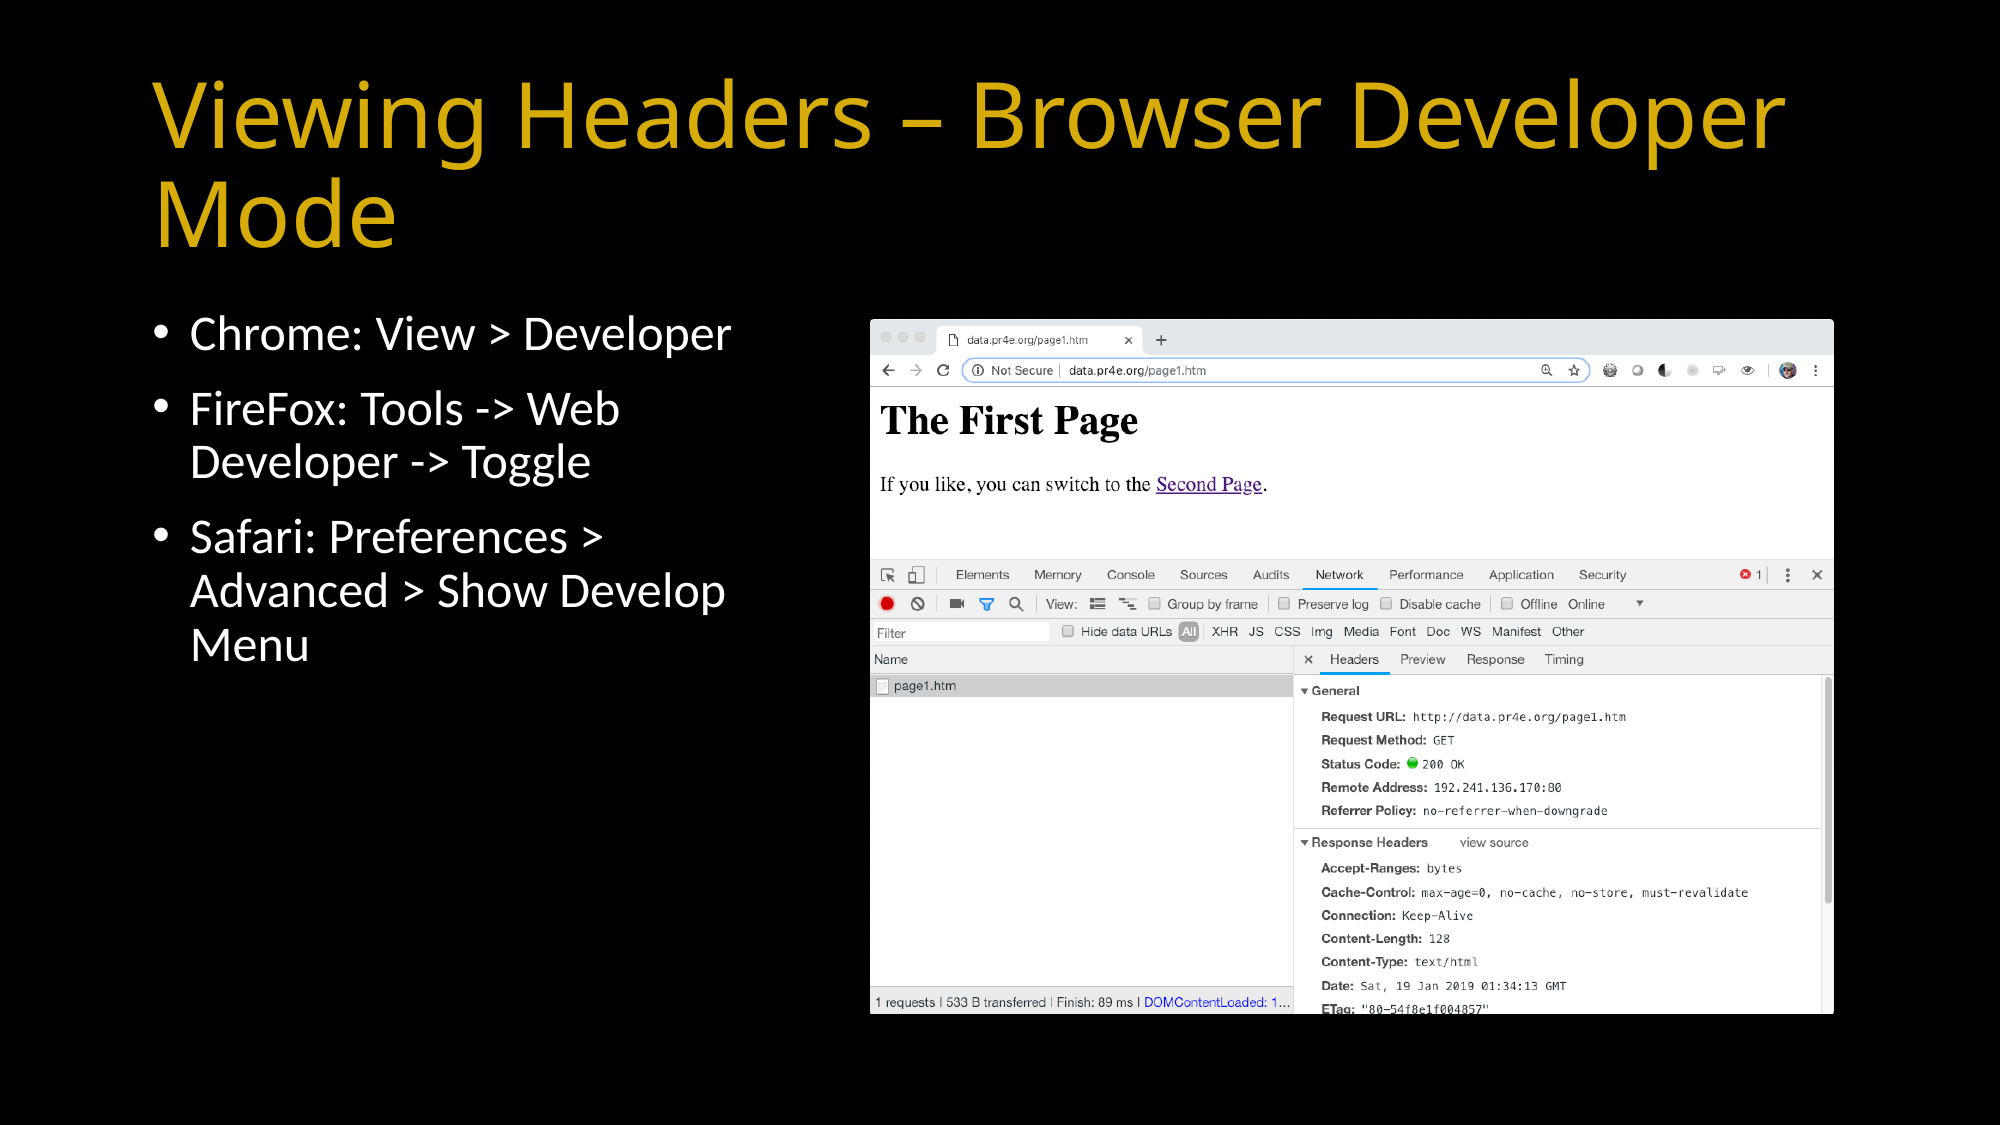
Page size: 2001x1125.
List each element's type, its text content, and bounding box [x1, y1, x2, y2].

picture [839, 312, 1863, 1014]
title Viewing Headers – Browser Developer Mode [137, 59, 1863, 278]
list Chrome: View > Developer FireFox: Tools -> Web Developer -> Toggle Safari: Preferences > Advanced > Show Develop Menu [137, 299, 761, 1014]
